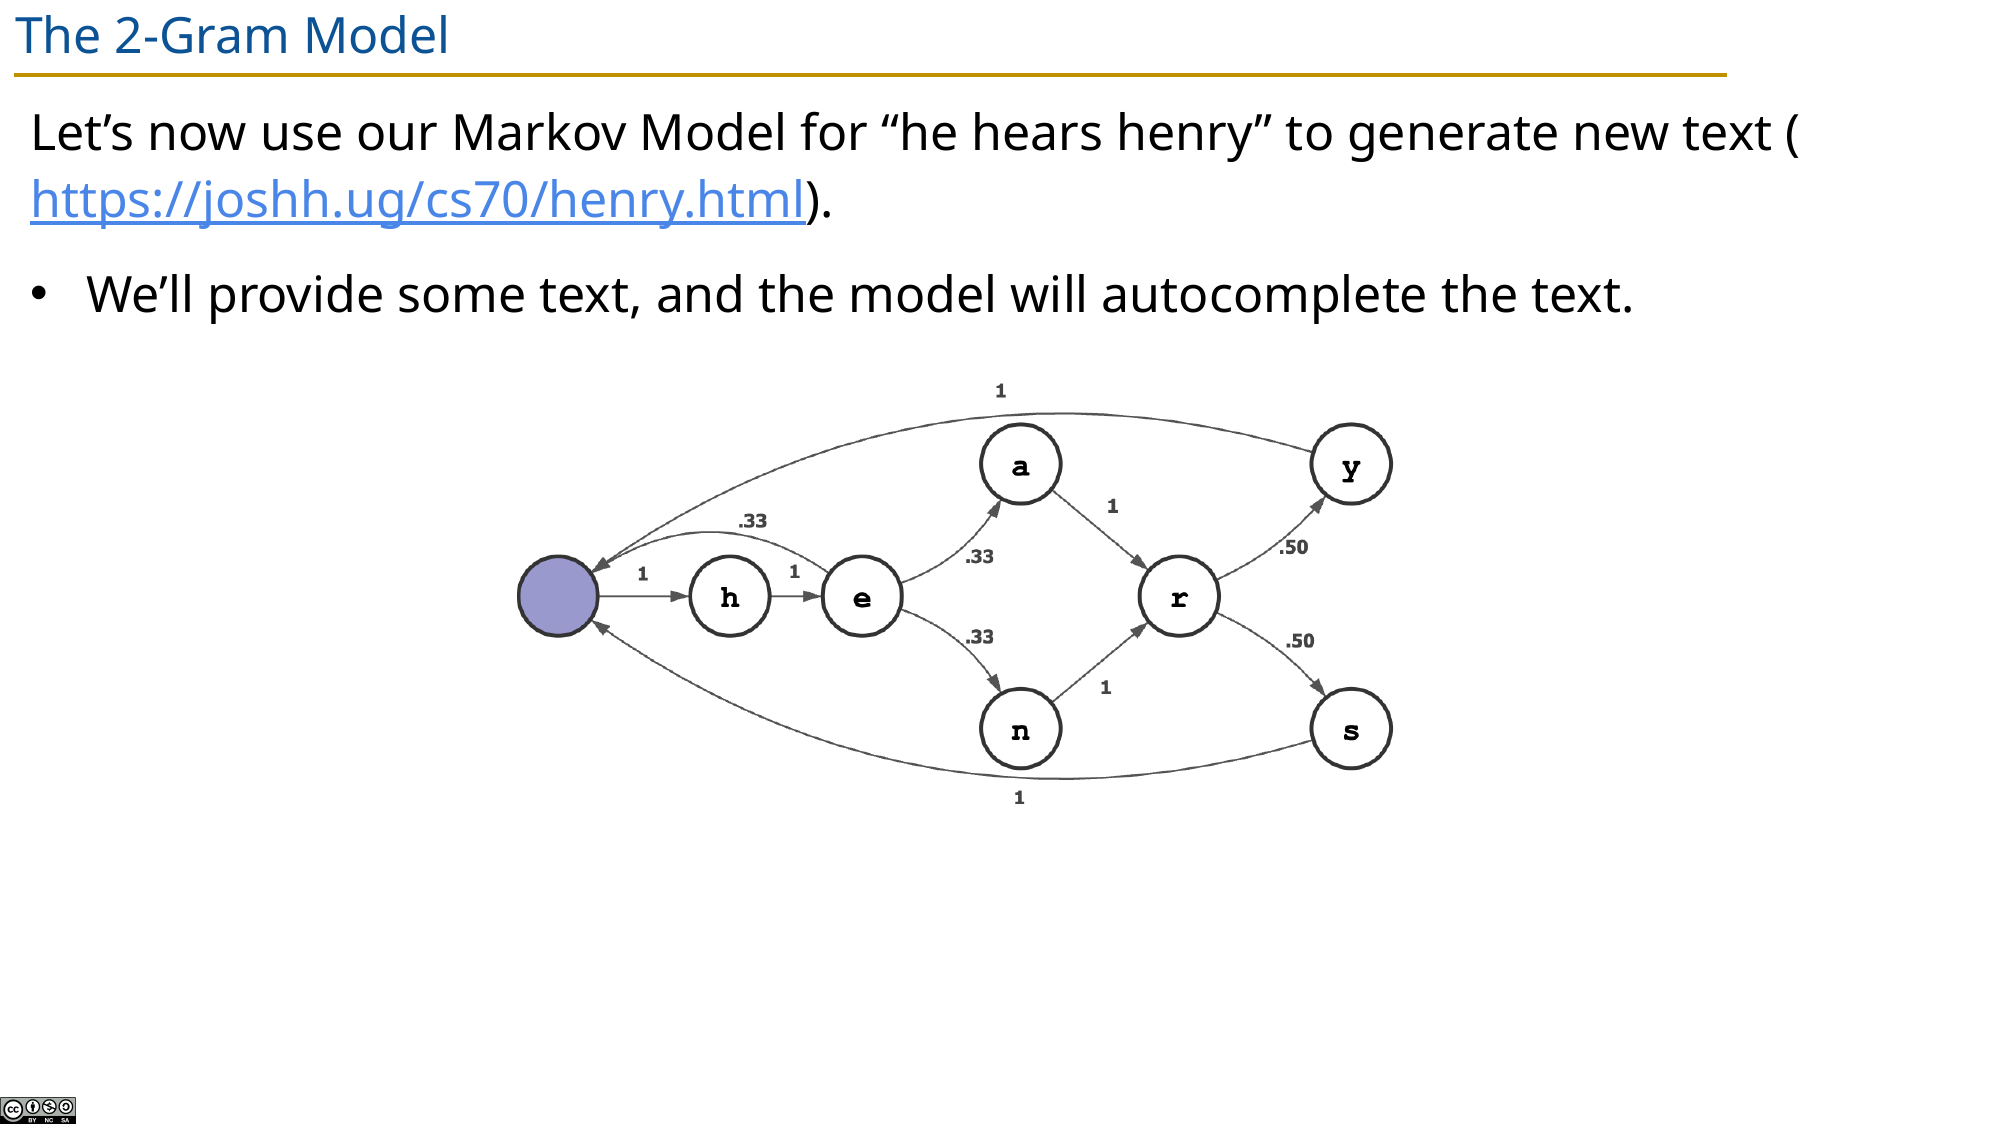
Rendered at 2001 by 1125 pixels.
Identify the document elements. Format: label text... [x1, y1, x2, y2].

picture [506, 363, 1409, 815]
list Let’s now use our Markov Model for “he hears henry” to generate new text (https://joshh.ug/cs70/henry.html). We’ll provide some text, and the model will autocomplete the text. [15, 87, 1900, 1013]
title The 2-Gram Model [0, 0, 1725, 75]
picture [0, 1097, 76, 1124]
